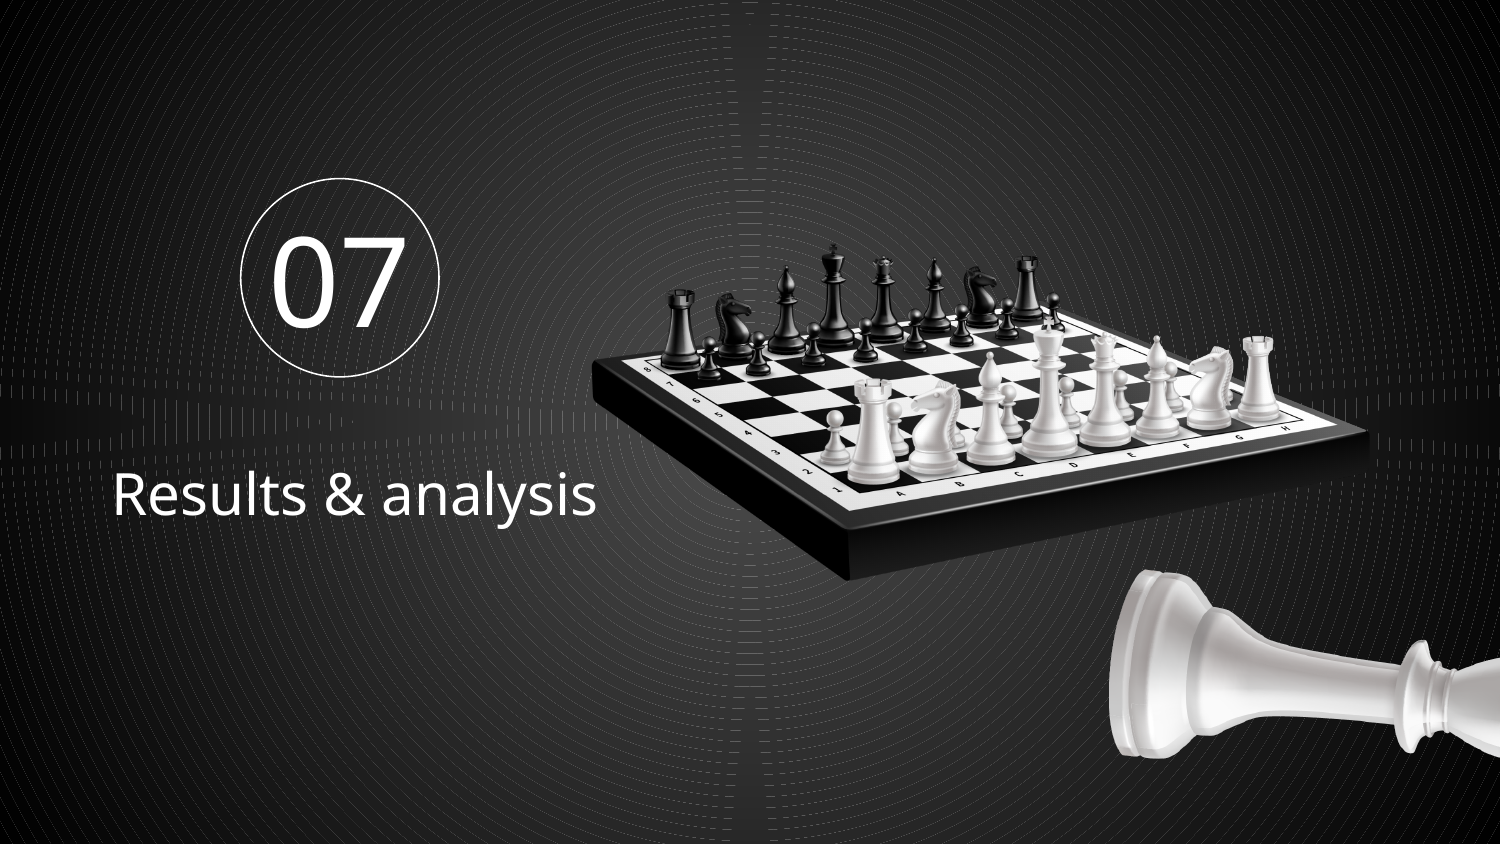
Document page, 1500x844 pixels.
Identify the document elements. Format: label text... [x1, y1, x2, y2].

text_box [269, 178, 411, 208]
title 07 [240, 208, 440, 347]
title Results & analysis [73, 422, 566, 561]
text_box [268, 347, 411, 377]
picture [571, 235, 1500, 760]
